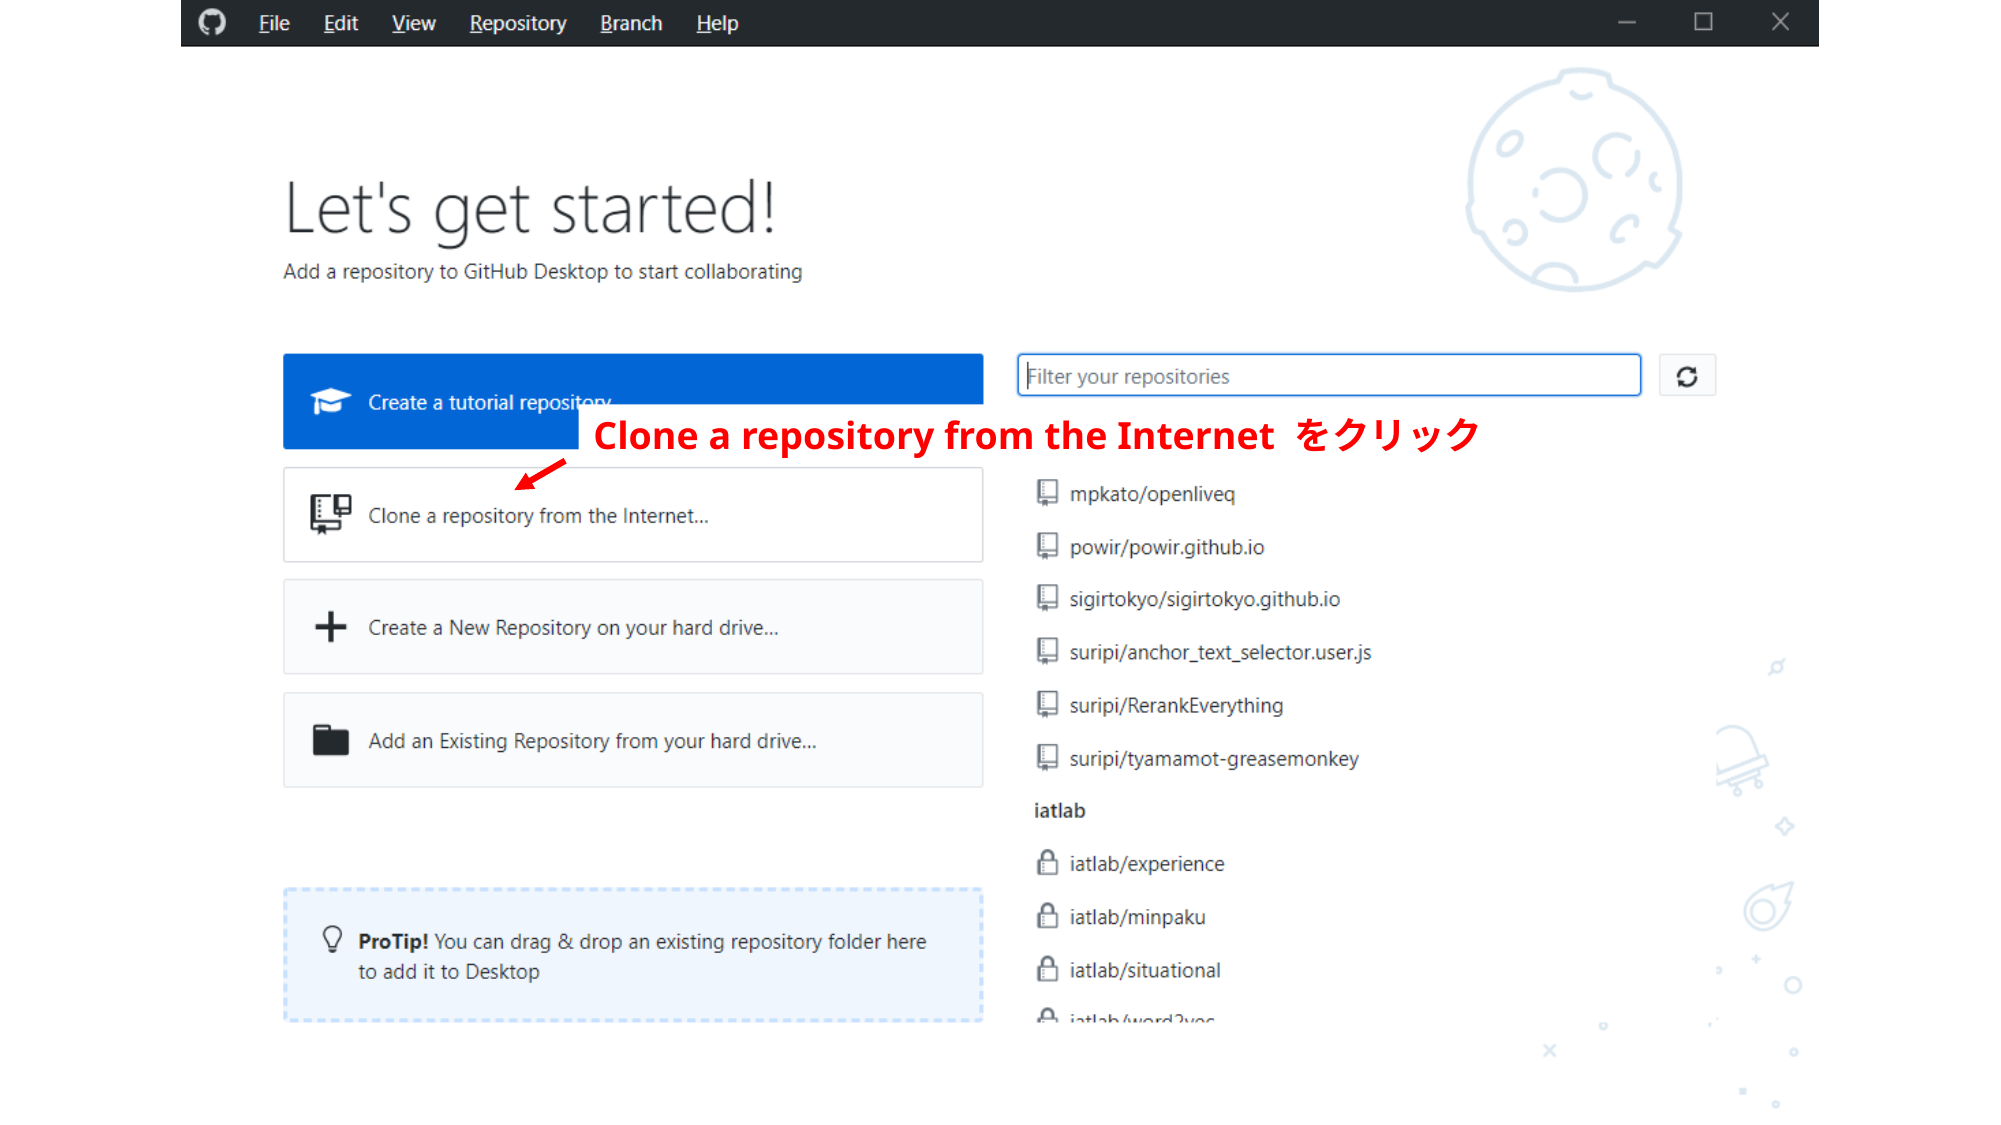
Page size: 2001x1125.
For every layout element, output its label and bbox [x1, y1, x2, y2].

text_box [514, 460, 566, 491]
picture [181, 0, 1819, 1125]
